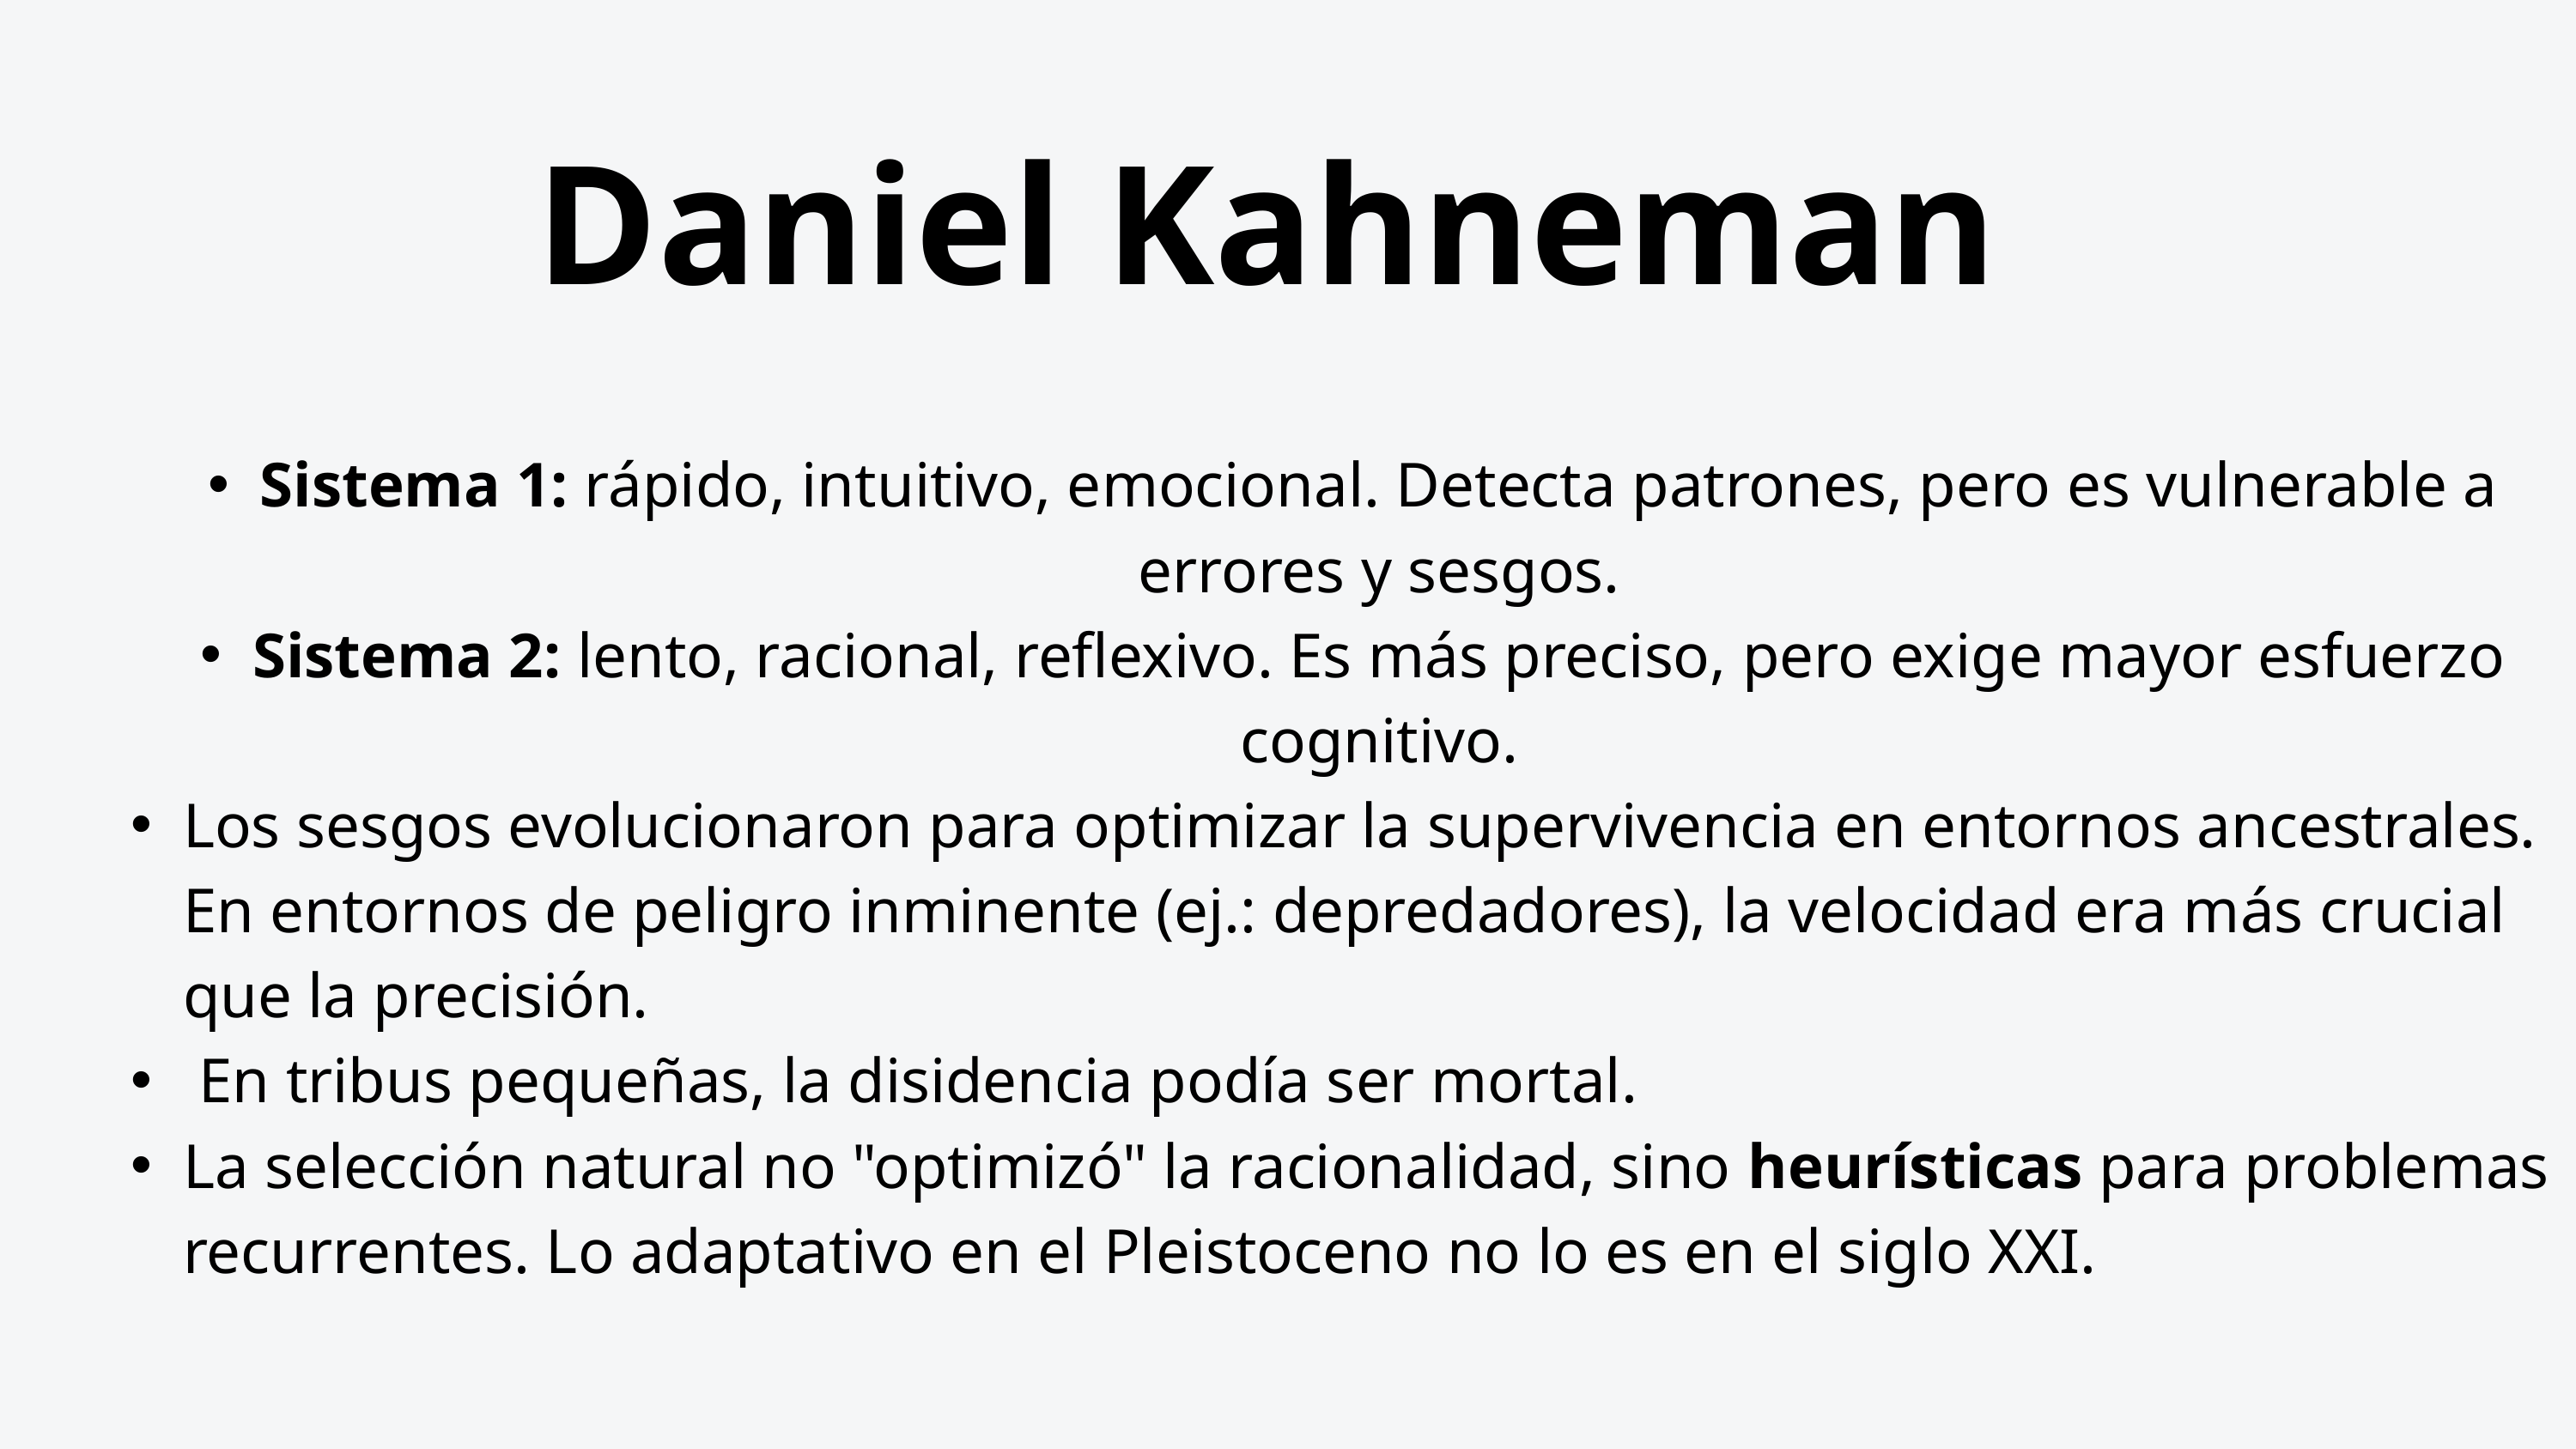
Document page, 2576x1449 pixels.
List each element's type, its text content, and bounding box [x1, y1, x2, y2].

text_box Daniel Kahneman [0, 86, 2576, 318]
text_box Sistema 1: rápido, intuitivo, emocional. Detecta patrones, pero es vulnerable a errores y sesgos. Sistema 2: lento, racional, reflexivo. Es más preciso, pero exige mayor esfuerzo cognitivo. Los sesgos evolucionaron para optimizar la supervivencia en entornos ancestrales. En entornos de peligro inminente (ej.: depredadores), la velocidad era más crucial que la precisión. En tribus pequeñas, la disidencia podía ser mortal. La selección natural no "optimizó" la racionalidad, sino heurísticas para problemas recurrentes. Lo adaptativo en el Pleistoceno no lo es en el siglo XXI. [79, 349, 2576, 1449]
